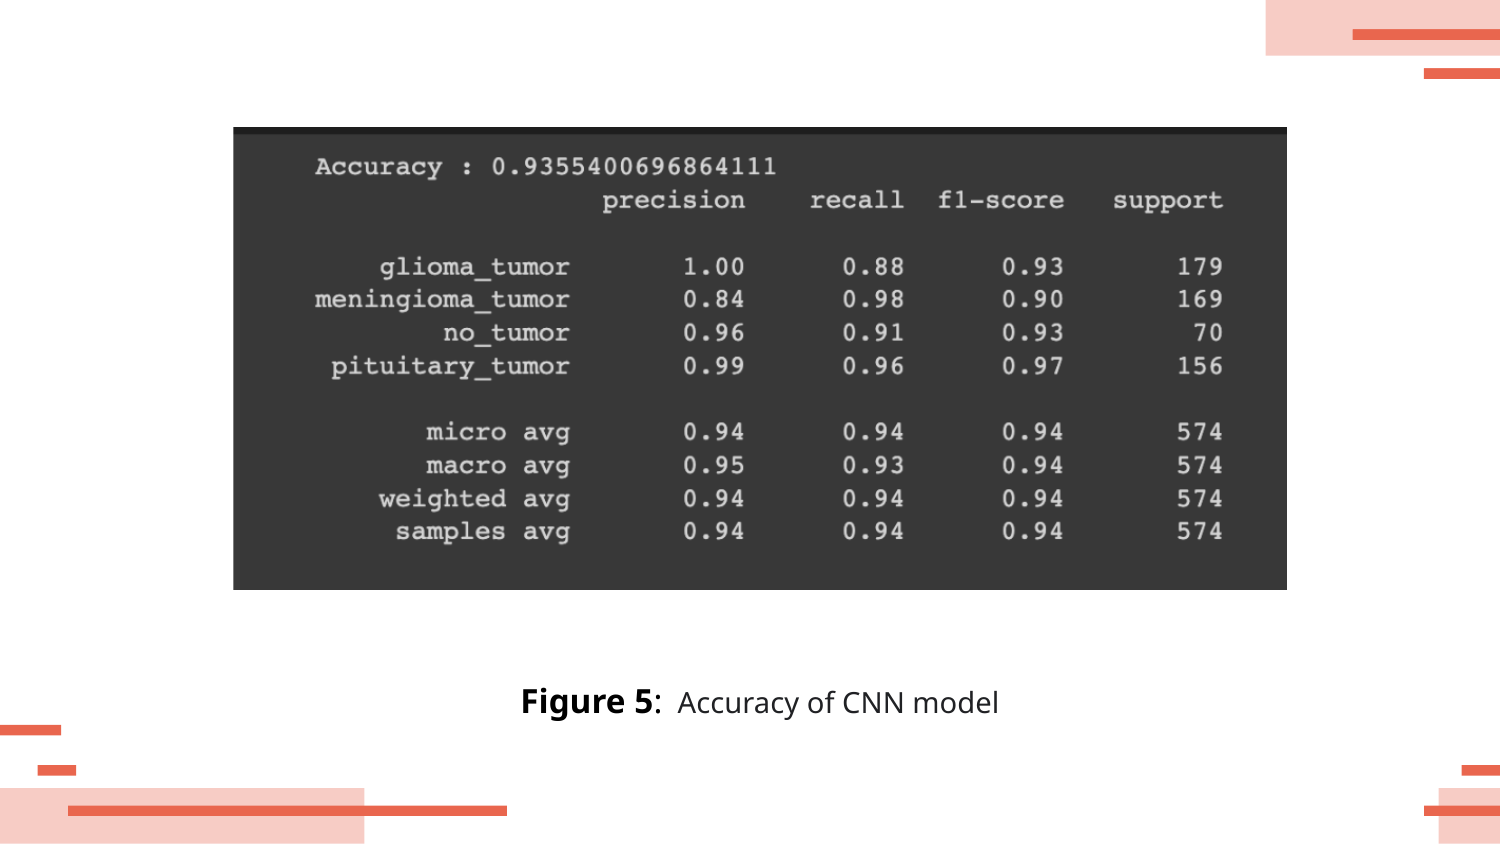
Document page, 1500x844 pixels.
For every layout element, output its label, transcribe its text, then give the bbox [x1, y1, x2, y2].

picture [232, 126, 1288, 590]
text_box Figure 5: Accuracy of CNN model [363, 625, 1158, 815]
